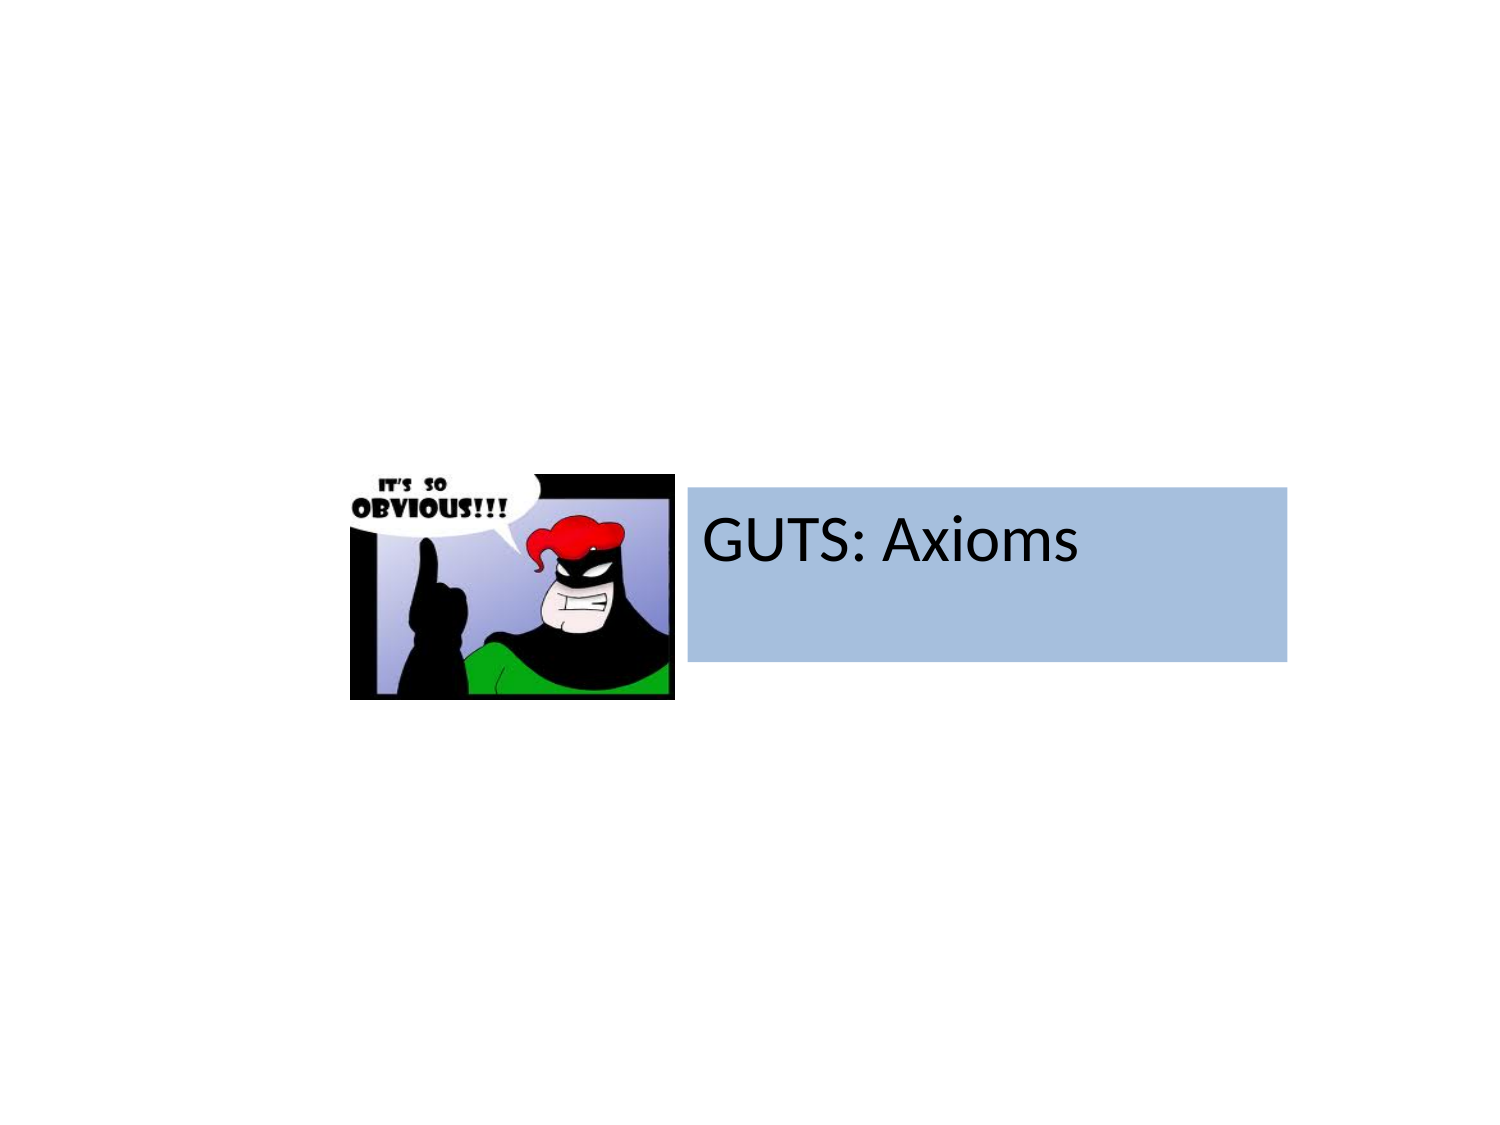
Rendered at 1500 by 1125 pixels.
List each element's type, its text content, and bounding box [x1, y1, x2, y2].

list GUTS: Axioms [687, 487, 1288, 663]
picture [349, 474, 676, 701]
